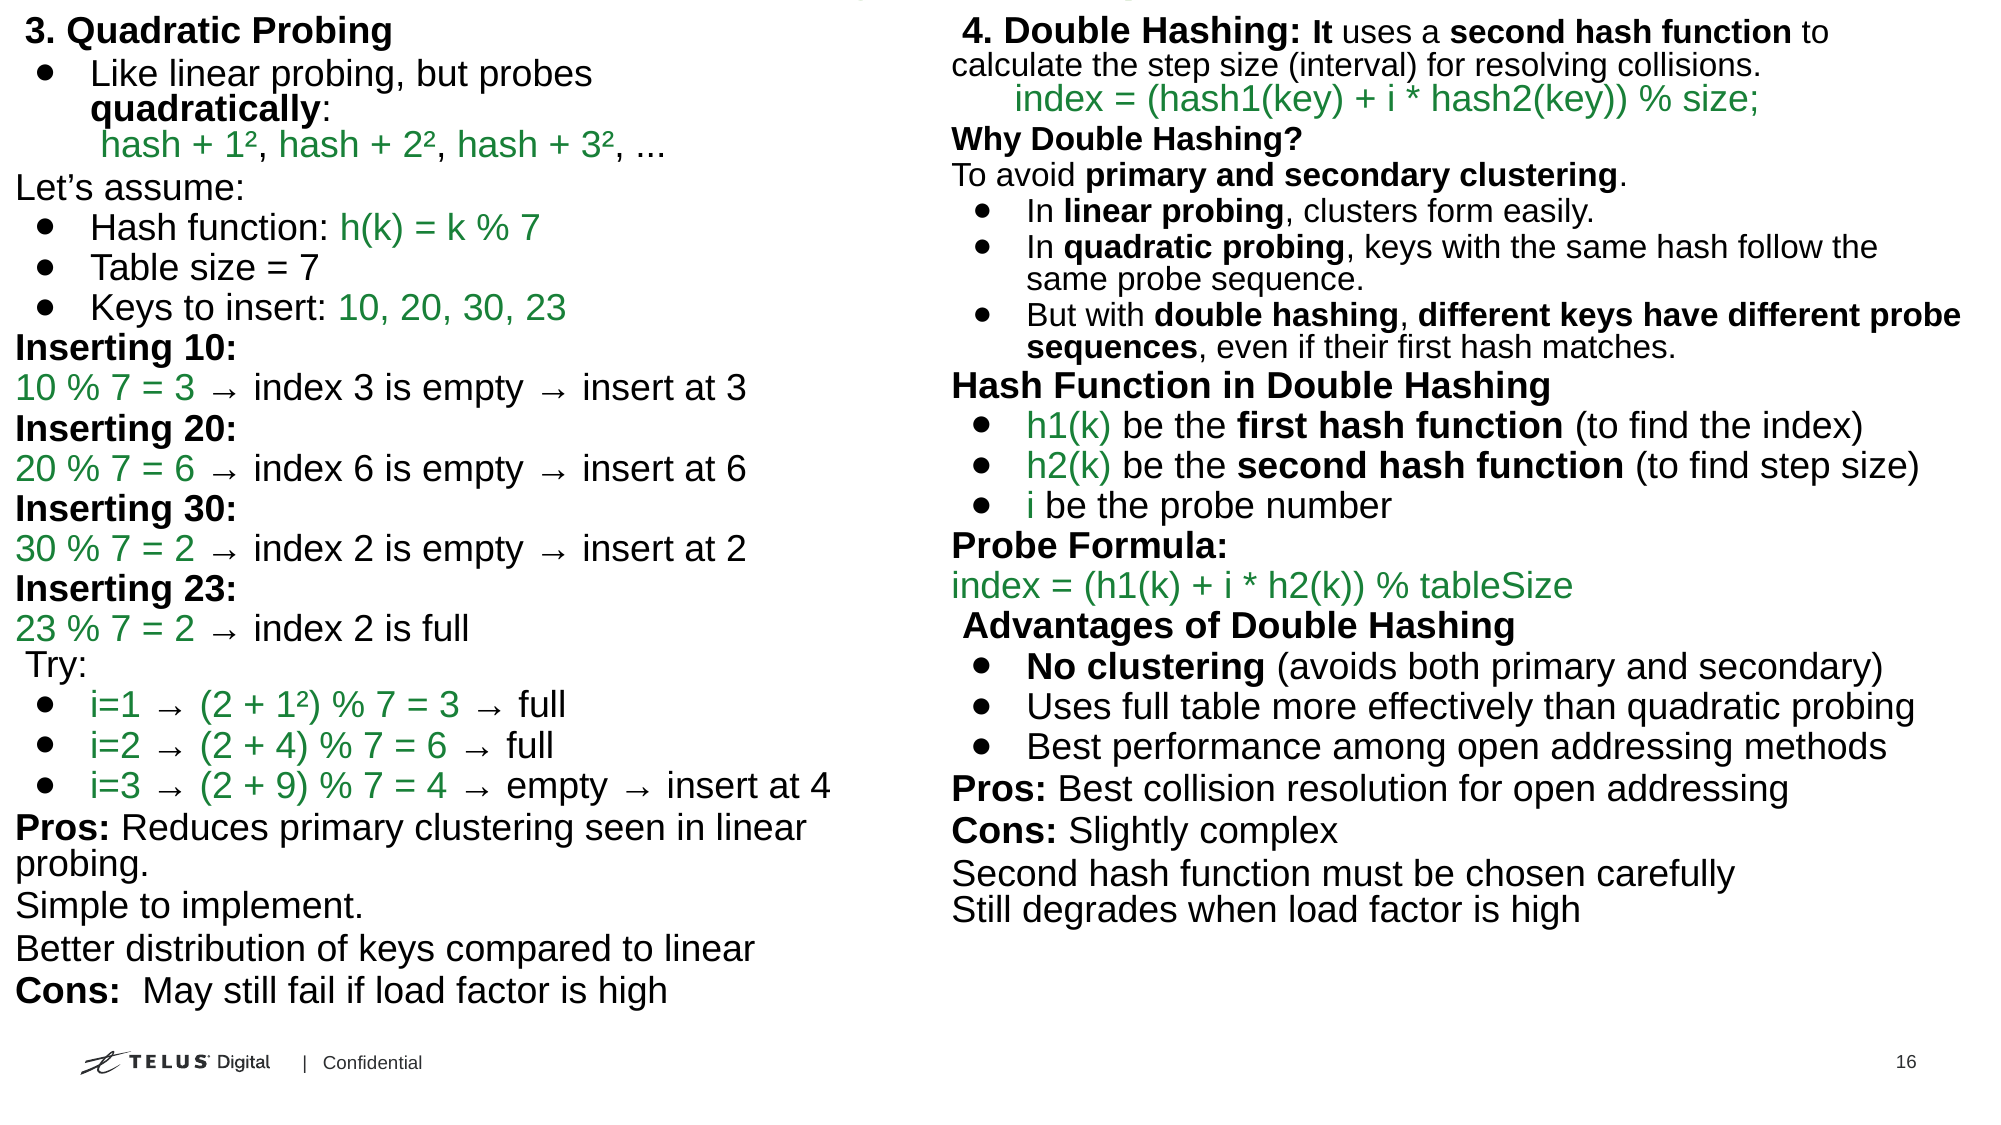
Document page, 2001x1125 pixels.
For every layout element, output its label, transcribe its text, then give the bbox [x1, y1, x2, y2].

text_box 3. Quadratic Probing Like linear probing, but probes quadratically: hash + 1², hash + 2², hash + 3², ... Let’s assume: Hash function: h(k) = k % 7 Table size = 7 Keys to insert: 10, 20, 30, 23 Inserting 10: 10 % 7 = 3 → index 3 is empty → insert at 3 Inserting 20: 20 % 7 = 6 → index 6 is empty → insert at 6 Inserting 30: 30 % 7 = 2 → index 2 is empty → insert at 2 Inserting 23: 23 % 7 = 2 → index 2 is full Try: i=1 → (2 + 1²) % 7 = 3 → full i=2 → (2 + 4) % 7 = 6 → full i=3 → (2 + 9) % 7 = 4 → empty → insert at 4 Pros: Reduces primary clustering seen in linear probing. Simple to implement. Better distribution of keys compared to linear Cons: May still fail if load factor is high [0, 0, 847, 1026]
text_box 4. Double Hashing: It uses a second hash function to calculate the step size (interval) for resolving collisions. index = (hash1(key) + i * hash2(key)) % size; Why Double Hashing? To avoid primary and secondary clustering. In linear probing, clusters form easily. In quadratic probing, keys with the same hash follow the same probe sequence. But with double hashing, different keys have different probe sequences, even if their first hash matches. Hash Function in Double Hashing h1(k) be the first hash function (to find the index) h2(k) be the second hash function (to find step size) i be the probe number Probe Formula: index = (h1(k) + i * h2(k)) % tableSize Advantages of Double Hashing No clustering (avoids both primary and secondary) Uses full table more effectively than quadratic probing Best performance among open addressing methods Pros: Best collision resolution for open addressing Cons: Slightly complex Second hash function must be chosen carefully Still degrades when load factor is high [936, 0, 1979, 987]
